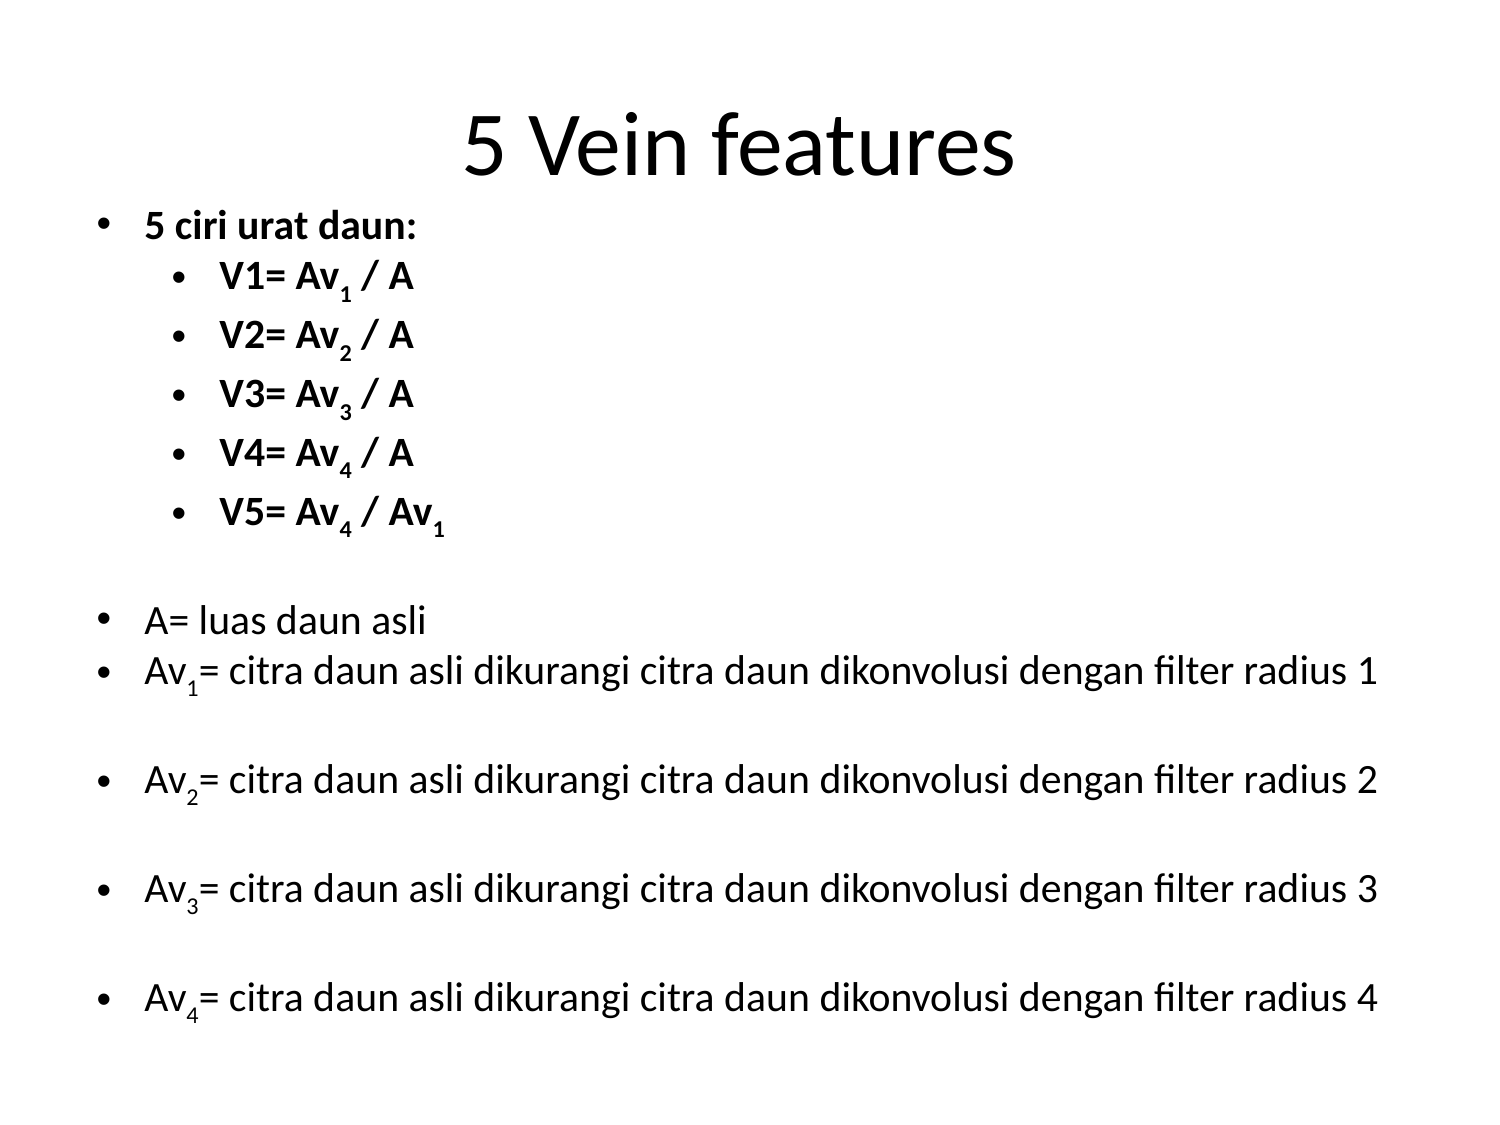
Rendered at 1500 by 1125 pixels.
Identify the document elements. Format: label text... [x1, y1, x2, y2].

title 5 Vein features [75, 45, 1425, 233]
text_box 5 ciri urat daun: V1= Av1 / A V2= Av2 / A V3= Av3 / A V4= Av4 / A V5= Av4 / Av1 A= luas daun asli Av1= citra daun asli dikurangi citra daun dikonvolusi dengan filter radius 1 Av2= citra daun asli dikurangi citra daun dikonvolusi dengan filter radius 2 Av3= citra daun asli dikurangi citra daun dikonvolusi dengan filter radius 3 Av4= citra daun asli dikurangi citra daun dikonvolusi dengan filter radius 4 [81, 608, 1395, 726]
text_box 5 ciri urat daun: V1= Av1 / A V2= Av2 / A V3= Av3 / A V4= Av4 / A V5= Av4 / Av1 A= luas daun asli Av1= citra daun asli dikurangi citra daun dikonvolusi dengan filter radius 1 Av2= citra daun asli dikurangi citra daun dikonvolusi dengan filter radius 2 Av3= citra daun asli dikurangi citra daun dikonvolusi dengan filter radius 3 Av4= citra daun asli dikurangi citra daun dikonvolusi dengan filter radius 4 [81, 727, 1395, 1125]
text_box 5 ciri urat daun: V1= Av1 / A V2= Av2 / A V3= Av3 / A V4= Av4 / A V5= Av4 / Av1 A= luas daun asli Av1= citra daun asli dikurangi citra daun dikonvolusi dengan filter radius 1 Av2= citra daun asli dikurangi citra daun dikonvolusi dengan filter radius 2 Av3= citra daun asli dikurangi citra daun dikonvolusi dengan filter radius 3 Av4= citra daun asli dikurangi citra daun dikonvolusi dengan filter radius 4 [81, 190, 1395, 607]
